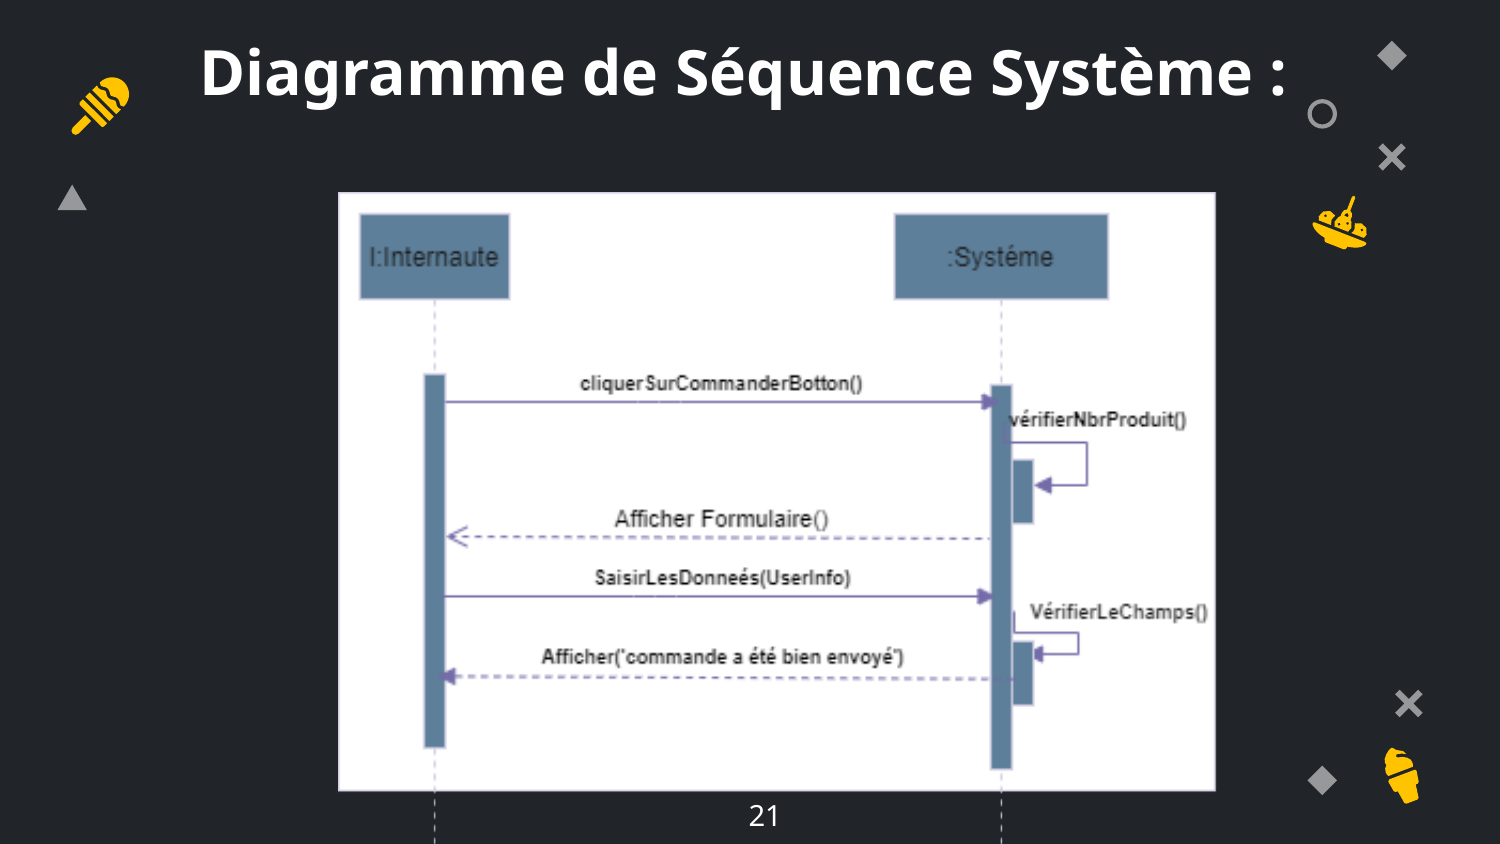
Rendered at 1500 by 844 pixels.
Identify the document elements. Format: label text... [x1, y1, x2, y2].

text_box [1378, 143, 1406, 171]
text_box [1315, 193, 1374, 248]
title Diagramme de Séquence Système : Passer Une Commande [177, 18, 1311, 196]
text_box [1307, 99, 1338, 129]
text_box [70, 77, 131, 136]
text_box [1377, 40, 1407, 71]
picture [338, 192, 1219, 844]
text_box [57, 184, 87, 211]
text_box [1386, 745, 1418, 804]
text_box [1307, 765, 1338, 796]
text_box [1395, 689, 1423, 718]
